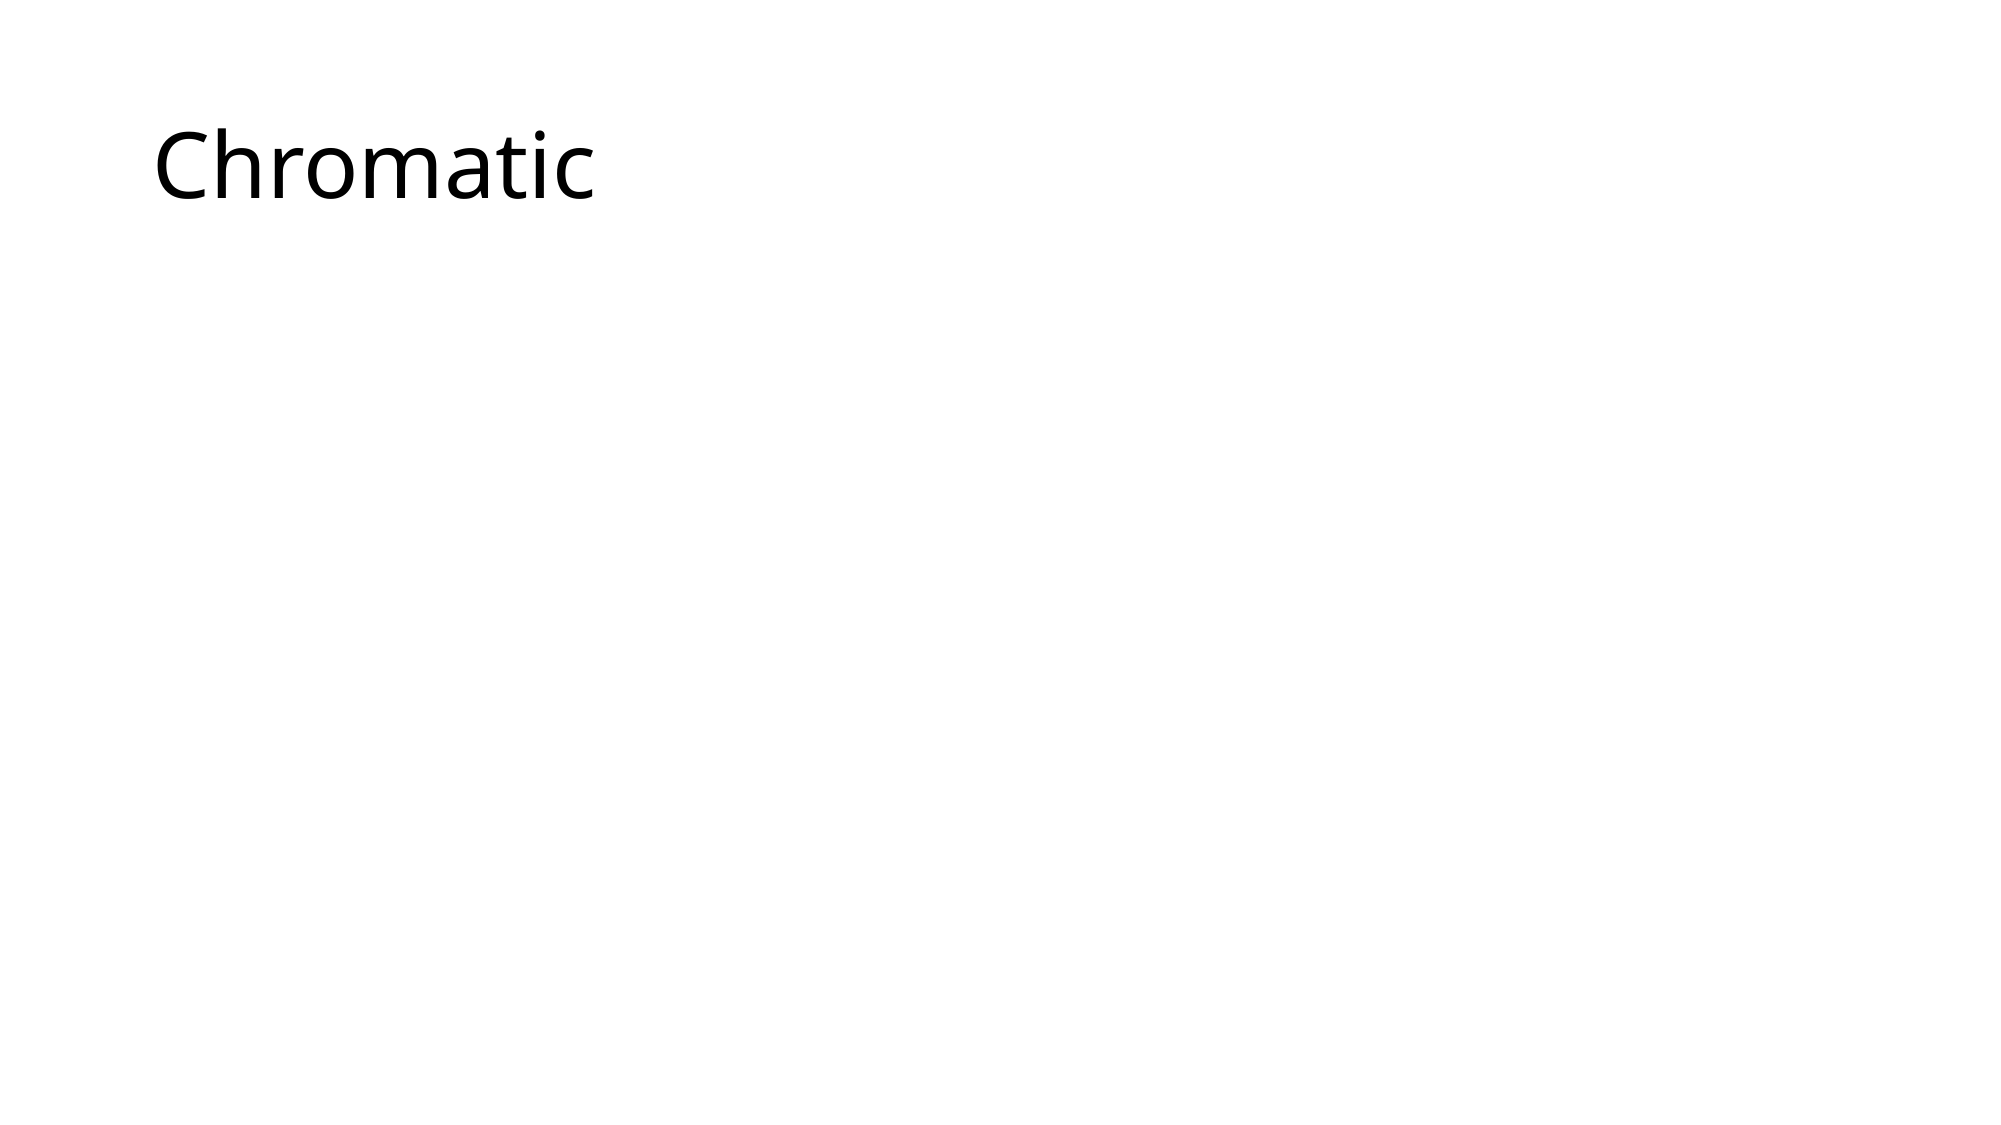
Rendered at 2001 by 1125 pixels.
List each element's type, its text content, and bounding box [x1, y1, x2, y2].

title Chromatic [137, 59, 1863, 278]
